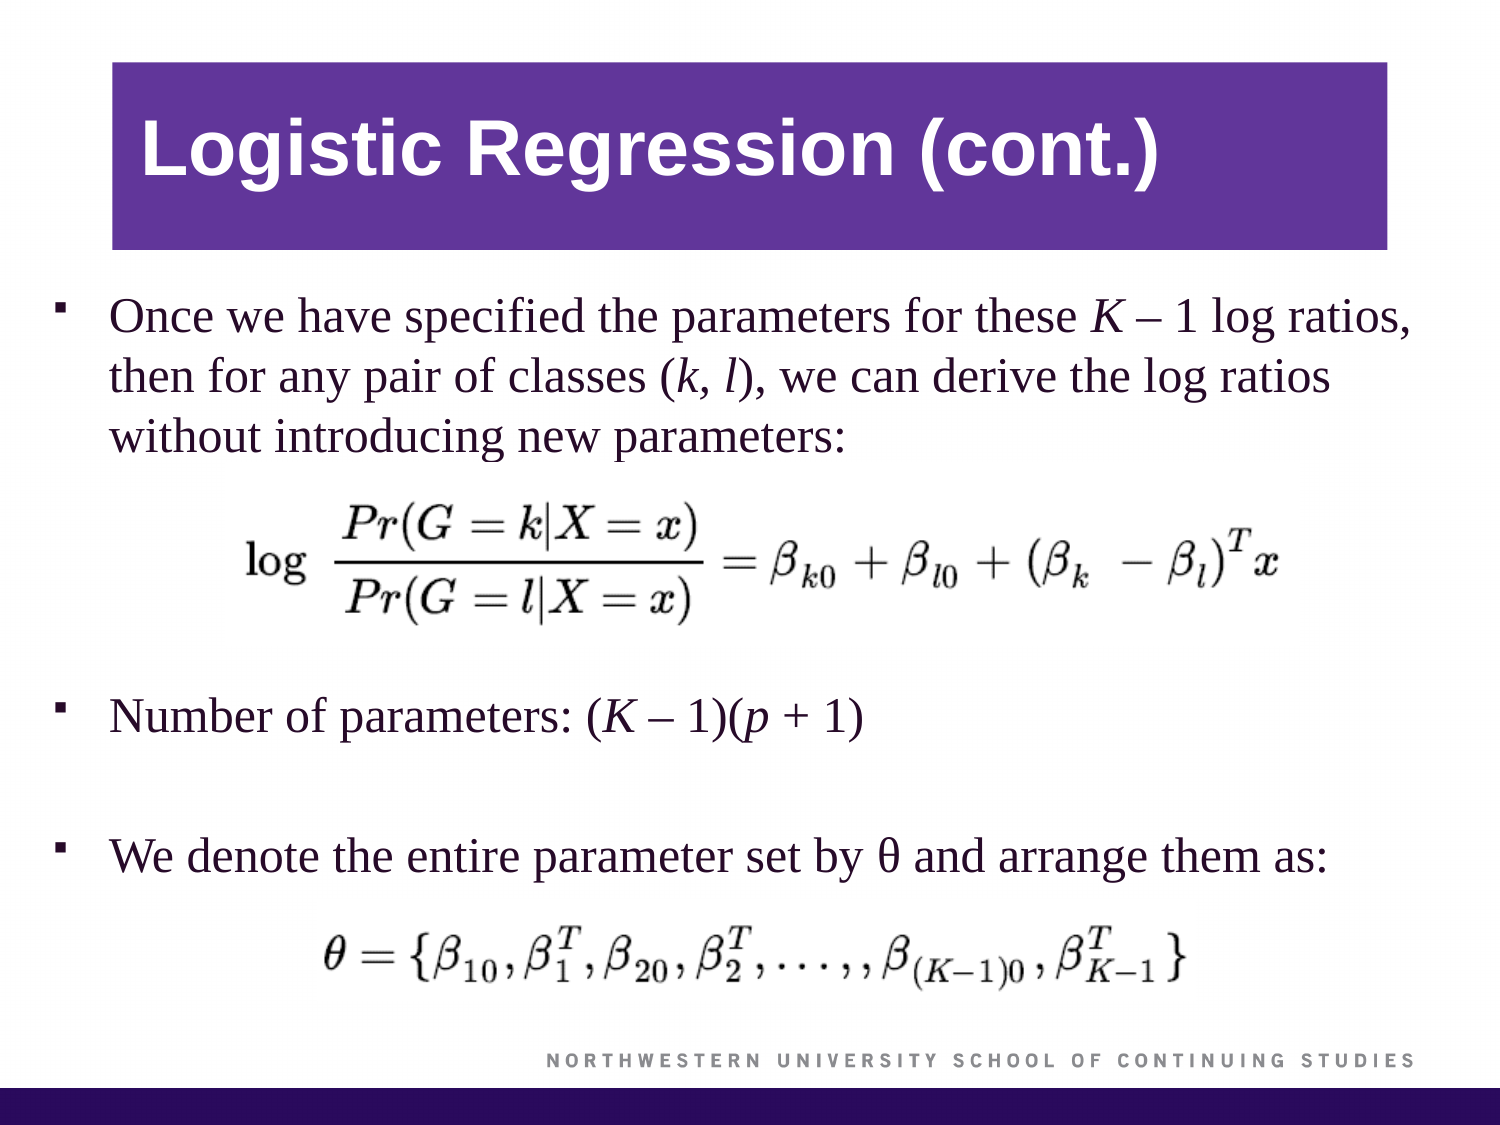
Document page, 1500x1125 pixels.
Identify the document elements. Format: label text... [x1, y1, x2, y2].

picture [0, 0, 1500, 1125]
title Logistic Regression (cont.) [125, 50, 1400, 238]
list Once we have specified the parameters for these K – 1 log ratios, then for any pair of classes (k, l), we can derive the log ratios without introducing new parameters: Number of parameters: (K – 1)(p + 1) We denote the entire parameter set by θ and arrange them as: [37, 275, 1475, 950]
